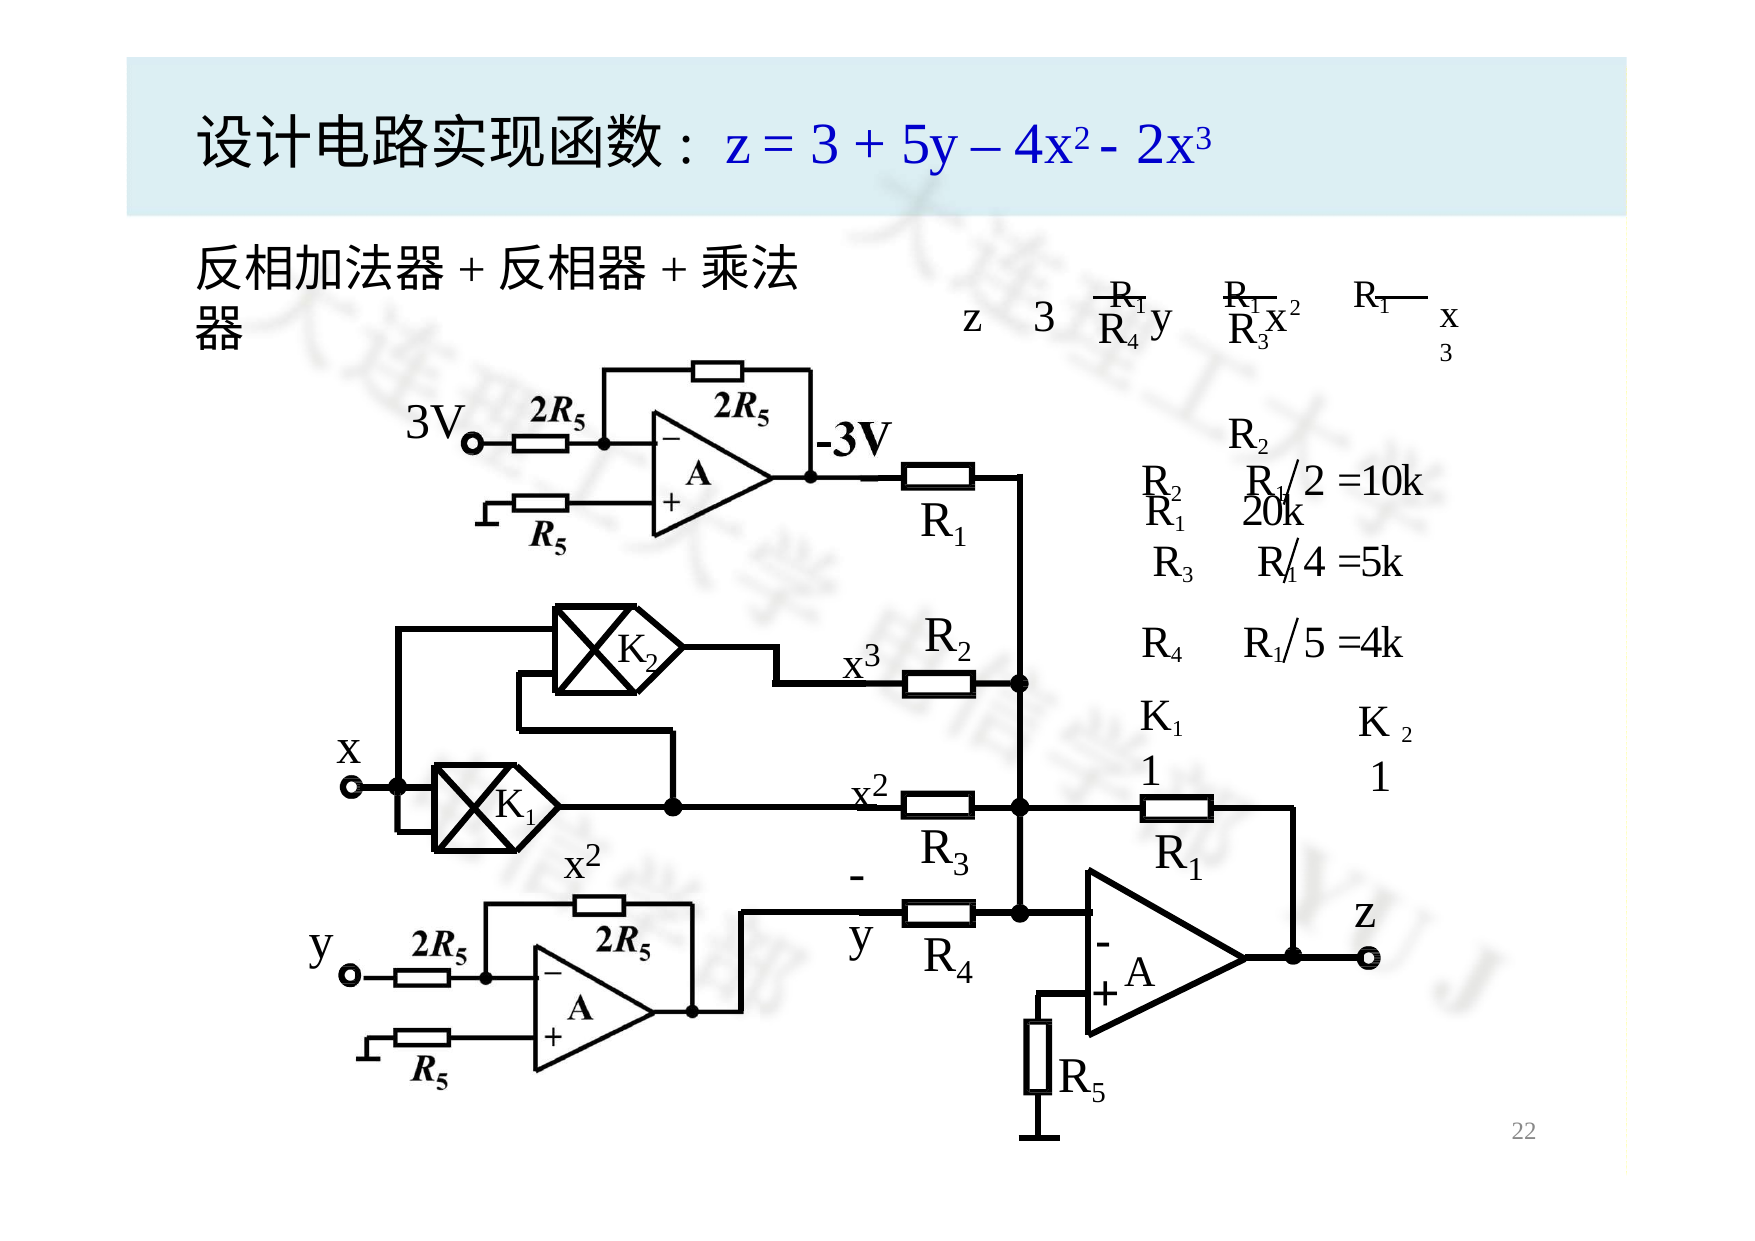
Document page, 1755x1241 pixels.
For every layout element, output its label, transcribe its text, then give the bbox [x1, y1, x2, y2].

text_box [902, 899, 976, 928]
text_box [663, 730, 683, 817]
text_box [908, 906, 969, 921]
text_box [514, 763, 561, 807]
text_box [388, 777, 407, 833]
text_box [1030, 1025, 1045, 1089]
text_box R1 [917, 486, 972, 553]
text_box 1 [1185, 847, 1207, 888]
text_box [473, 359, 879, 578]
text_box [1087, 955, 1247, 1039]
text_box R5 [1055, 1042, 1110, 1109]
text_box z  3  R1 y  R1 x2  R1 [960, 264, 1424, 346]
text_box [556, 650, 595, 695]
text_box [552, 604, 636, 695]
text_box [634, 605, 685, 647]
text_box [339, 774, 364, 799]
text_box 3V [402, 389, 469, 449]
text_box [859, 680, 901, 687]
text_box [431, 762, 515, 854]
text_box [1010, 797, 1030, 807]
text_box 4 [954, 950, 975, 991]
text_box z [1352, 877, 1376, 938]
text_box [514, 804, 561, 854]
text_box R2 [921, 601, 976, 668]
text_box 3 [950, 842, 972, 883]
text_box - y [846, 840, 902, 961]
text_box - A [1093, 883, 1168, 996]
text_box [1356, 946, 1381, 970]
text_box [900, 790, 975, 820]
text_box x3 [840, 591, 887, 683]
text_box x [334, 713, 364, 774]
text_box 反相加法器+反相器+乘法器 [192, 236, 807, 357]
text_box R [1152, 818, 1190, 879]
text_box [1146, 801, 1207, 816]
text_box [1086, 866, 1118, 883]
text_box [1284, 946, 1303, 965]
text_box V [879, 406, 895, 466]
text_box [460, 431, 473, 456]
text_box [1168, 911, 1247, 958]
text_box [474, 762, 514, 808]
text_box [977, 674, 1029, 693]
text_box [1010, 808, 1030, 923]
text_box K [615, 620, 648, 671]
text_box R3 R2 R1  20k [1142, 299, 1424, 424]
text_box [908, 468, 968, 484]
text_box [909, 677, 969, 692]
text_box [907, 797, 968, 813]
text_box x 3 [1437, 244, 1482, 367]
text_box + [1089, 961, 1119, 1022]
text_box R2  R1 2 =10k R3  R1 4 =5k R4  R1 5 =4k K 2  1 [1138, 424, 1479, 801]
text_box 2 [642, 645, 662, 678]
text_box y [306, 908, 333, 969]
text_box R [917, 813, 956, 874]
text_box R4 [1095, 346, 1142, 355]
text_box [435, 809, 474, 853]
slide_number 20 [1507, 1115, 1541, 1241]
text_box [338, 963, 354, 988]
picture [126, 57, 1627, 1176]
text_box [901, 669, 977, 699]
text_box x2 [848, 721, 895, 818]
text_box R [920, 921, 959, 982]
text_box K1 [492, 775, 539, 831]
text_box x2 [561, 791, 608, 888]
text_box [635, 644, 686, 695]
text_box [900, 461, 976, 491]
text_box [595, 604, 634, 650]
text_box [354, 893, 761, 1113]
title 设计电路实现函数: z = 3 + 5y – 4x2 - 2x3 [186, 105, 1568, 313]
text_box [1139, 801, 1214, 823]
text_box [1023, 1018, 1053, 1096]
